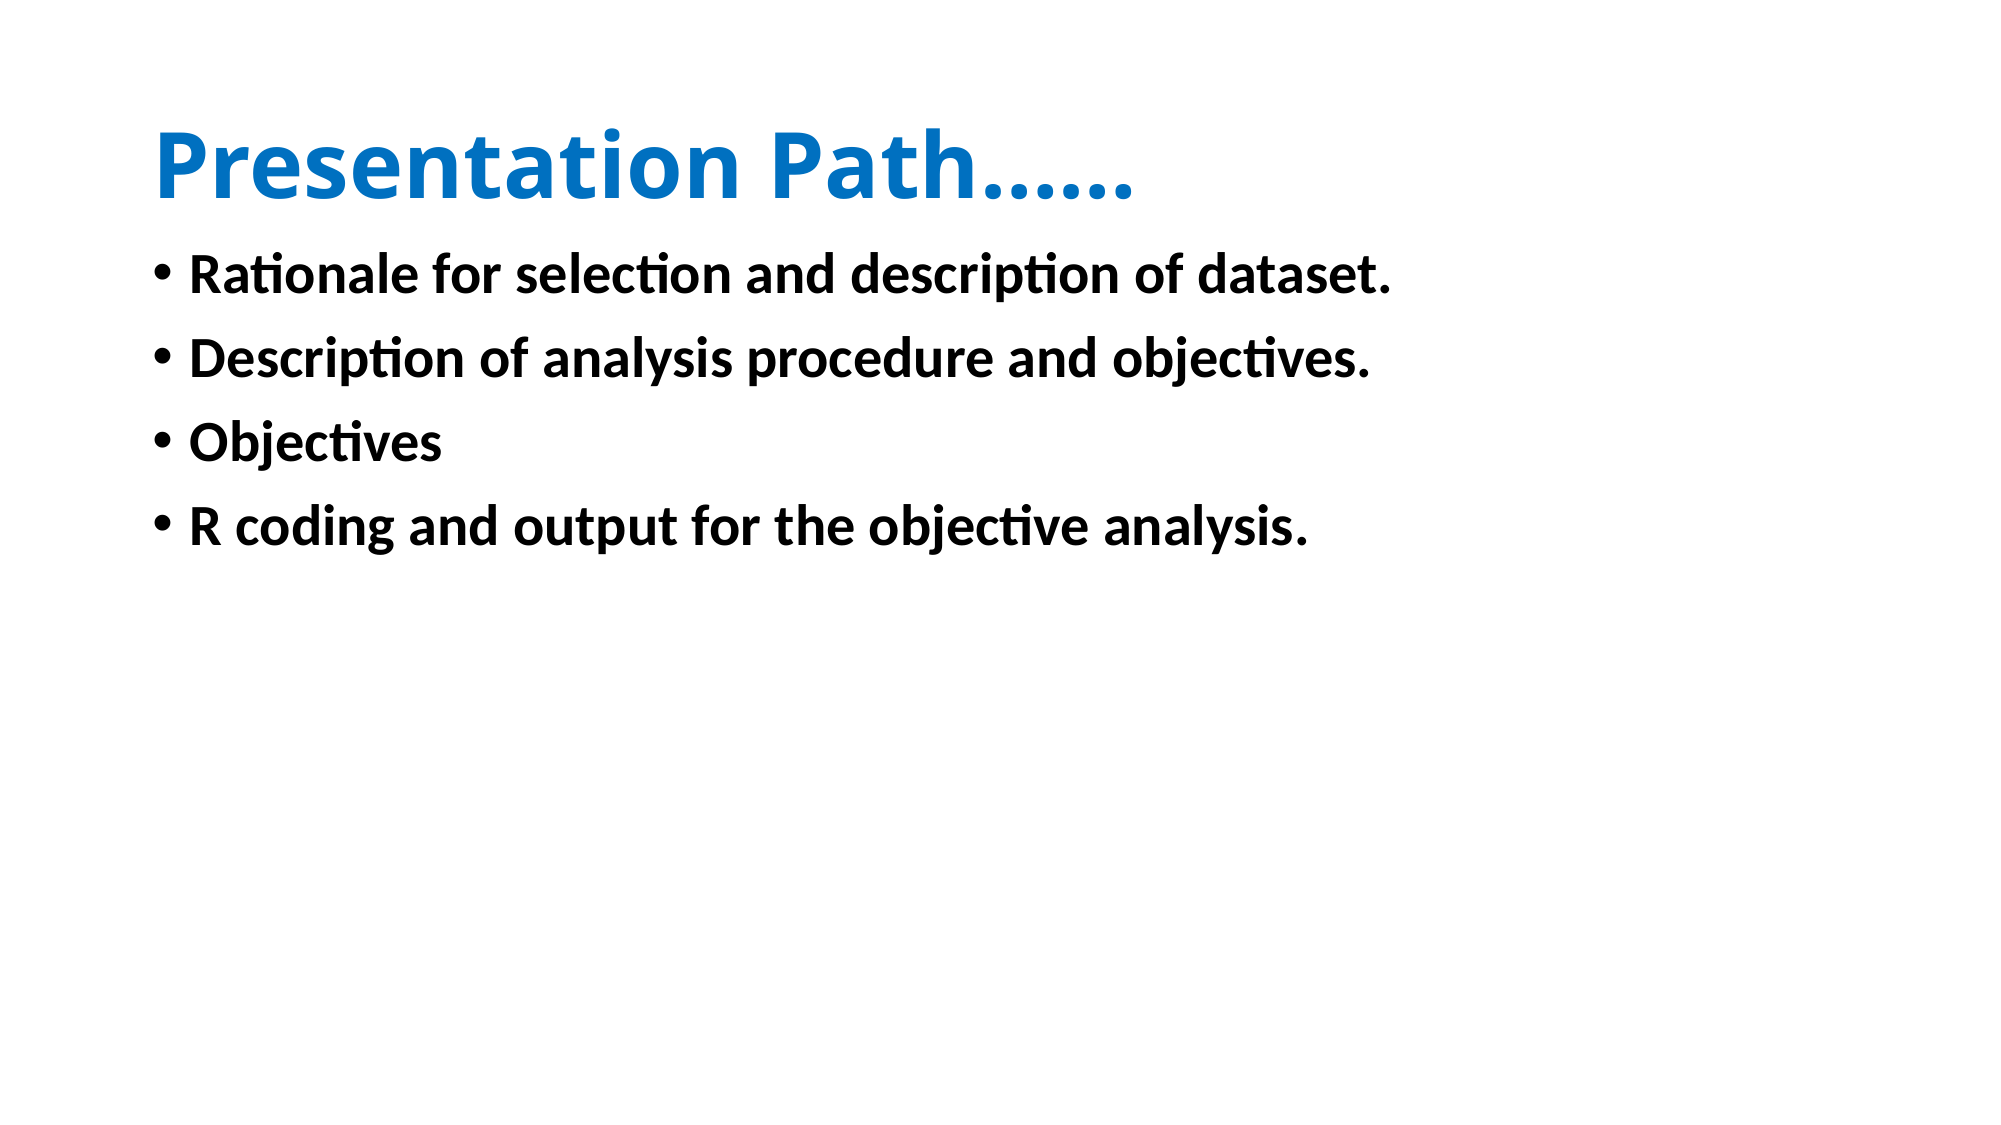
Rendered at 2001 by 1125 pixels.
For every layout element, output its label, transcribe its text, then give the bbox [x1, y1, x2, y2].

title Presentation Path…… [137, 59, 1863, 236]
list Rationale for selection and description of dataset. Description of analysis procedure and objectives. Objectives R coding and output for the objective analysis. [137, 236, 1863, 1068]
